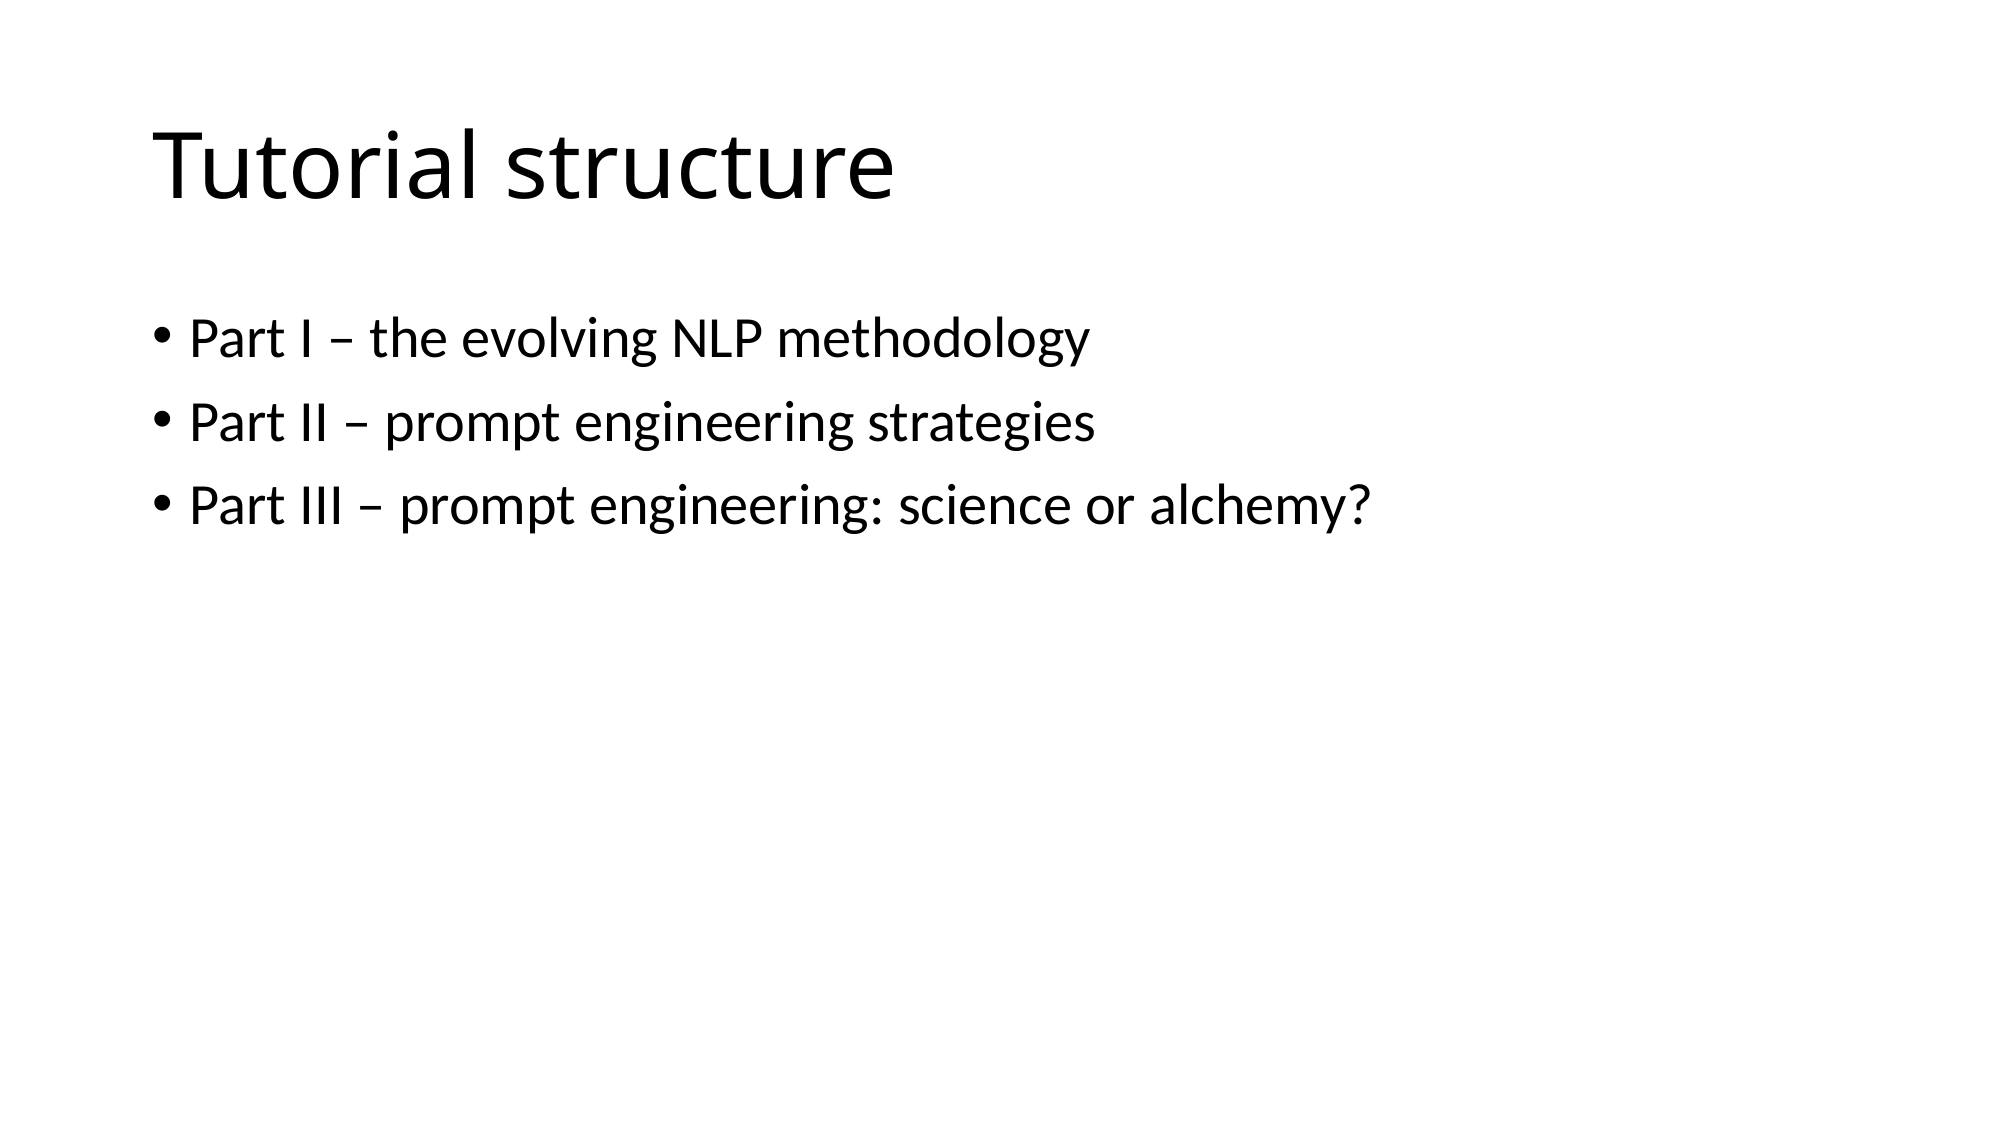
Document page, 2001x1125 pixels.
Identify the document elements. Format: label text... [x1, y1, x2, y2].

title Tutorial structure [137, 59, 1863, 278]
list Part I – the evolving NLP methodology Part II – prompt engineering strategies Part III – prompt engineering: science or alchemy? [137, 299, 1863, 1014]
